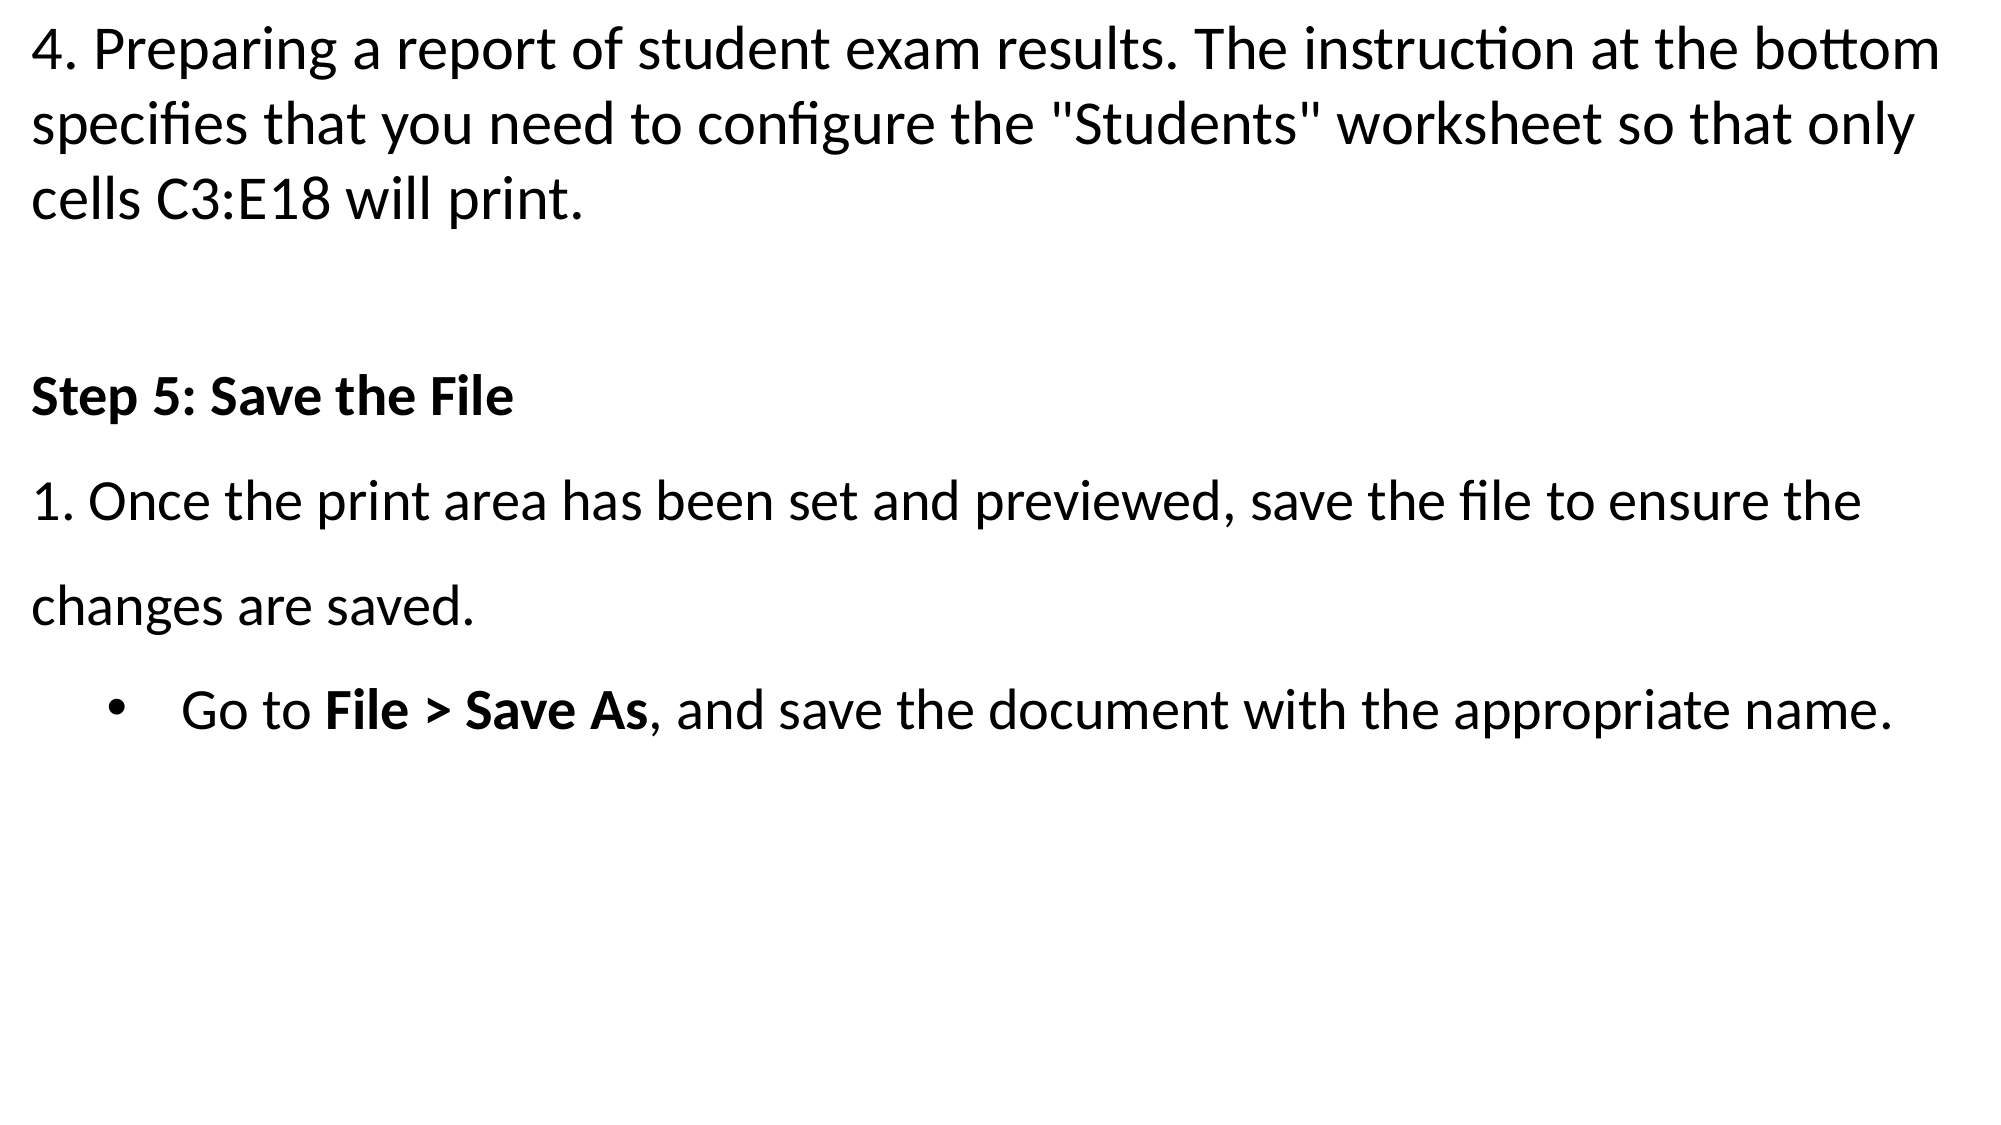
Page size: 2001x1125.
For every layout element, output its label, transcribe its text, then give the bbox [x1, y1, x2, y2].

text_box 4. Preparing a report of student exam results. The instruction at the bottom specifies that you need to configure the "Students" worksheet so that only cells C3:E18 will print. [16, 0, 2000, 240]
text_box Step 5: Save the File Once the print area has been set and previewed, save the file to ensure the changes are saved. Go to File > Save As, and save the document with the appropriate name. [16, 314, 1971, 750]
